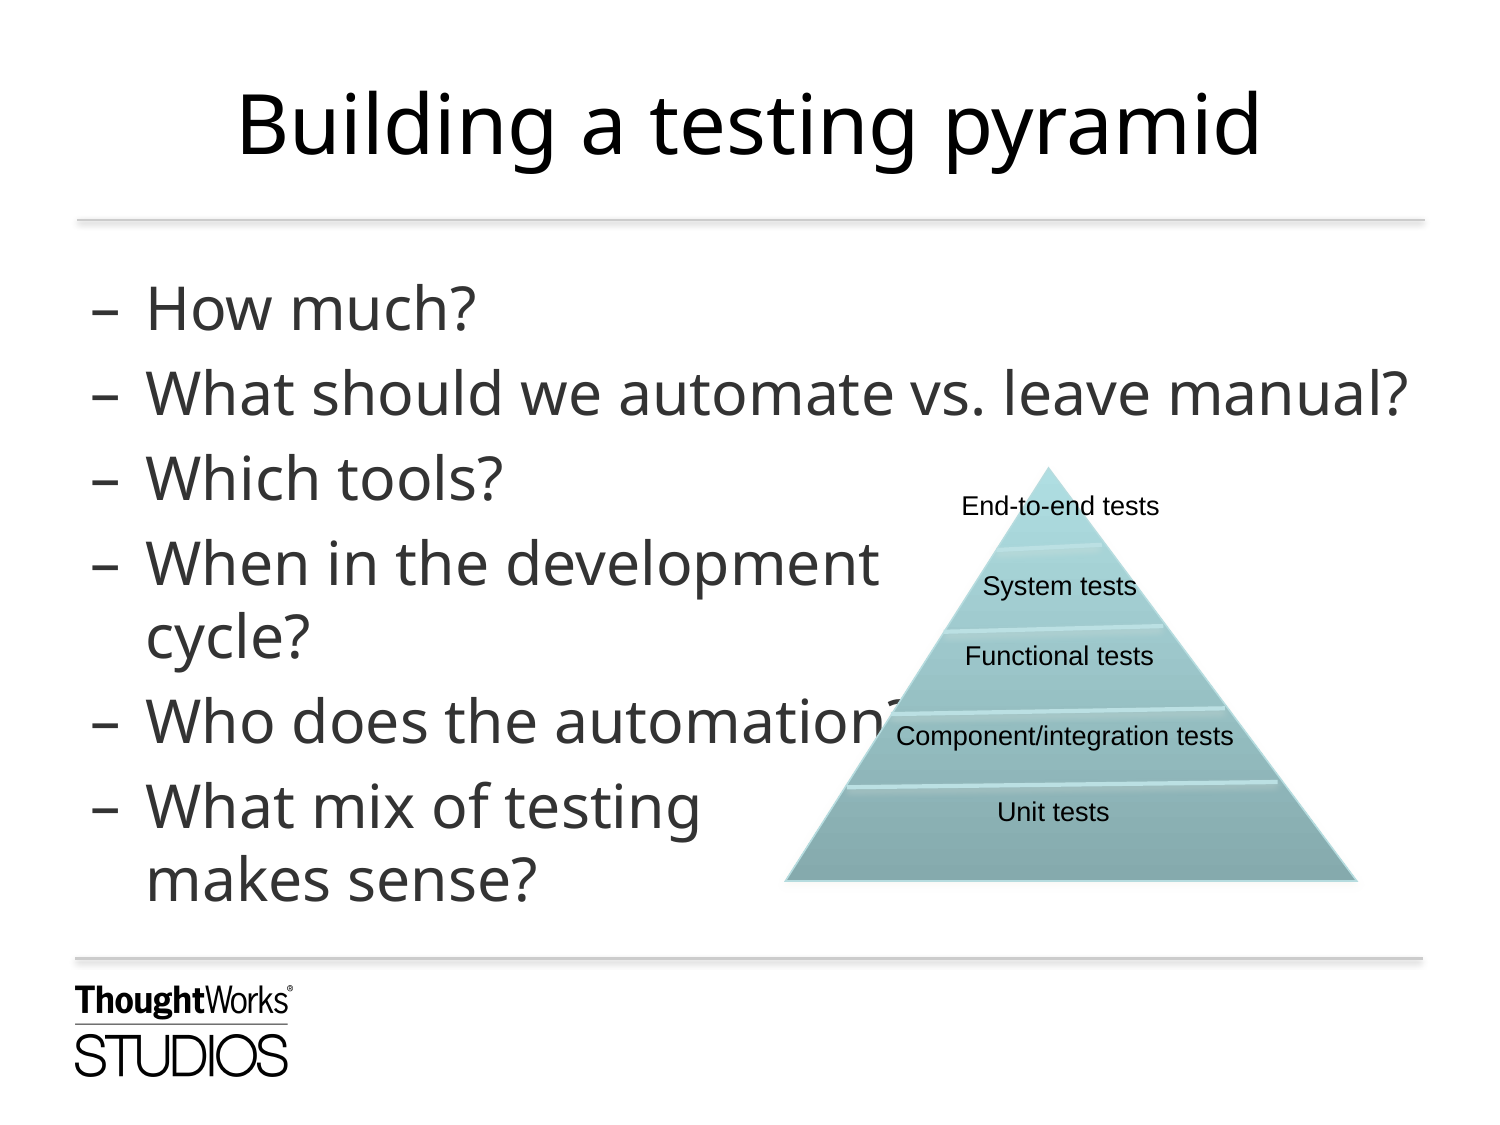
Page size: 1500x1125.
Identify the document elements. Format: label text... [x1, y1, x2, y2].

list How much? What should we automate vs. leave manual? Which tools? When in the development cycle? Who does the automation? What mix of testing makes sense? [75, 262, 1425, 948]
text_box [785, 467, 1357, 882]
title Building a testing pyramid [75, 45, 1425, 197]
picture [75, 985, 293, 1077]
